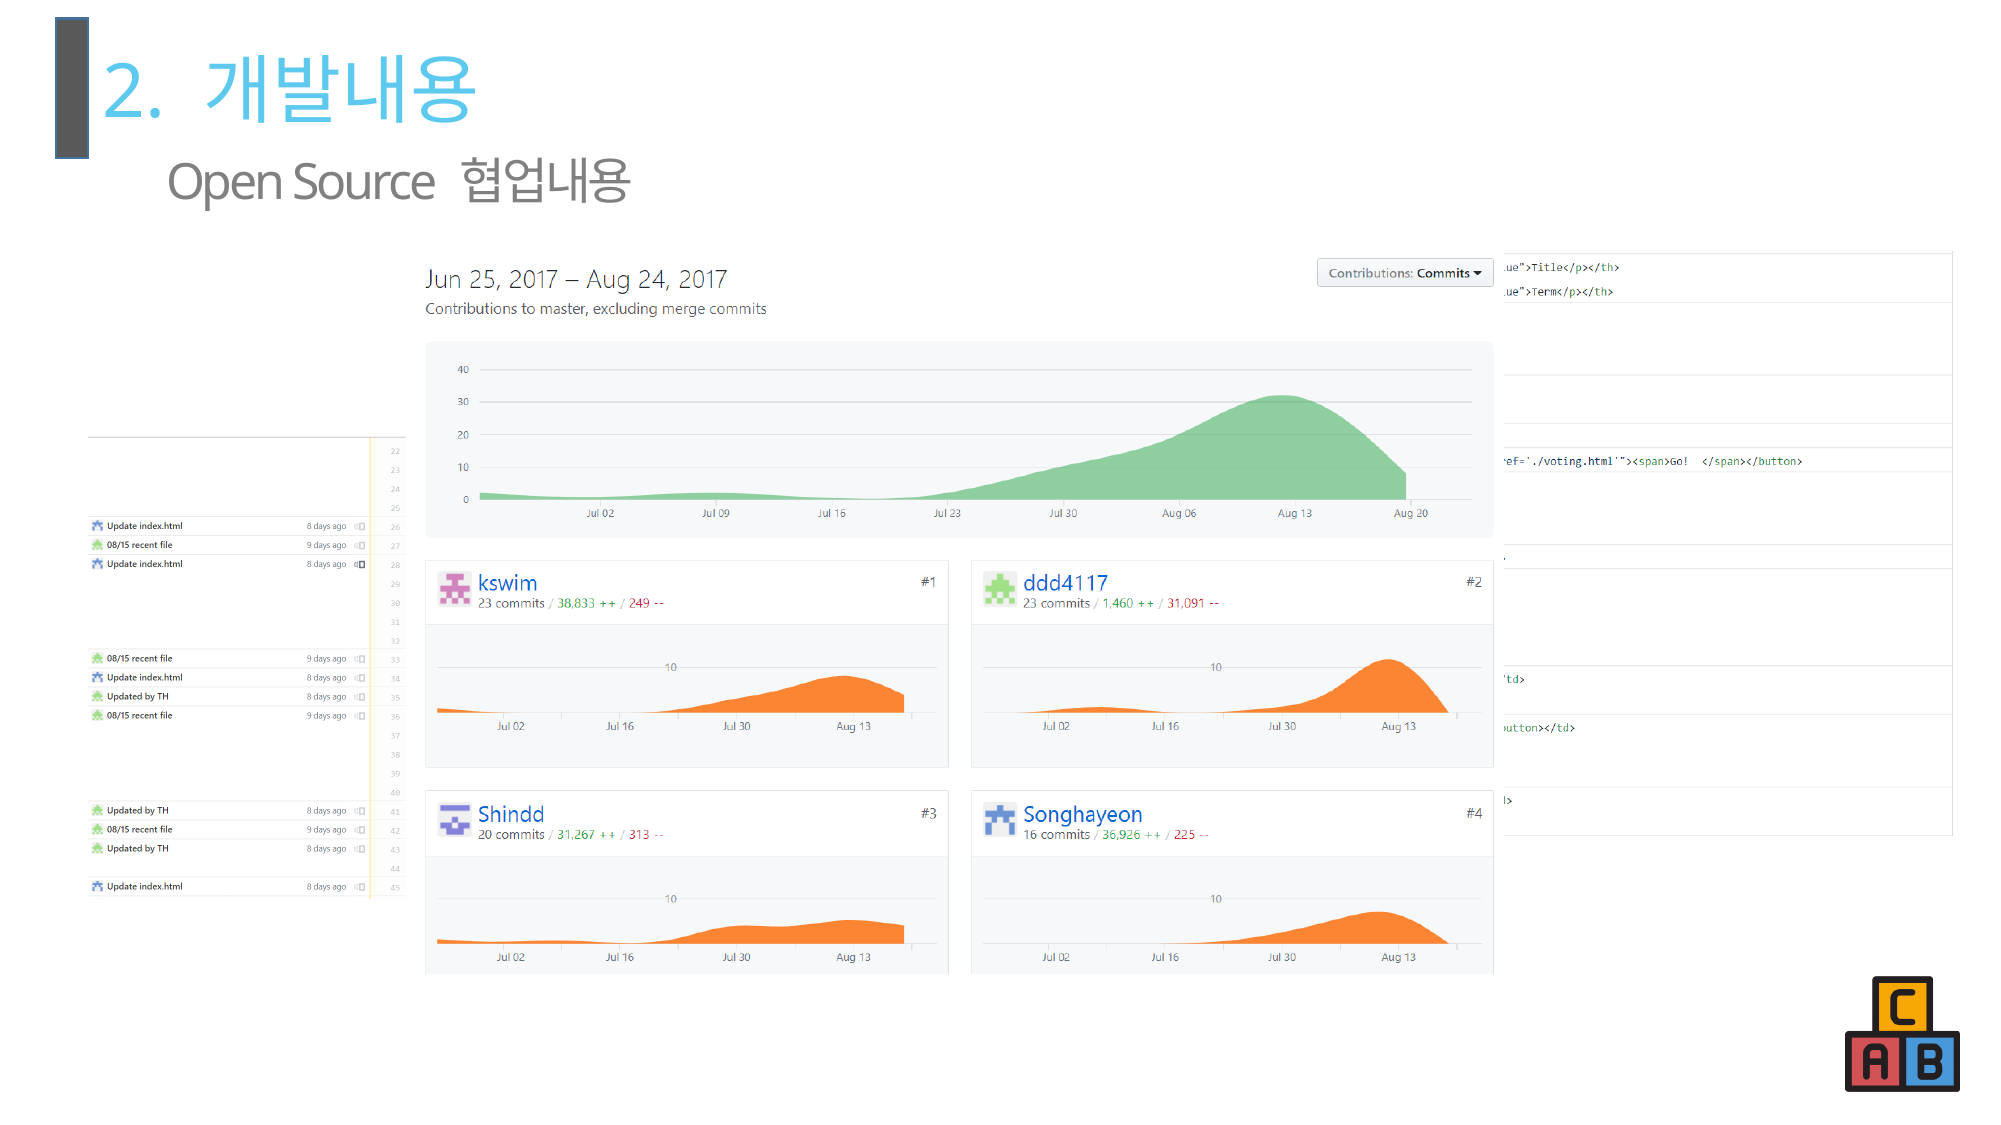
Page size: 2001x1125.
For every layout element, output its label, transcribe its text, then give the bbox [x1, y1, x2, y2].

text_box Open Source 협업내용 [128, 141, 672, 217]
picture [88, 251, 1955, 974]
text_box [55, 17, 89, 159]
text_box 2. 개발내용 [89, 35, 640, 140]
picture [1845, 976, 1960, 1092]
